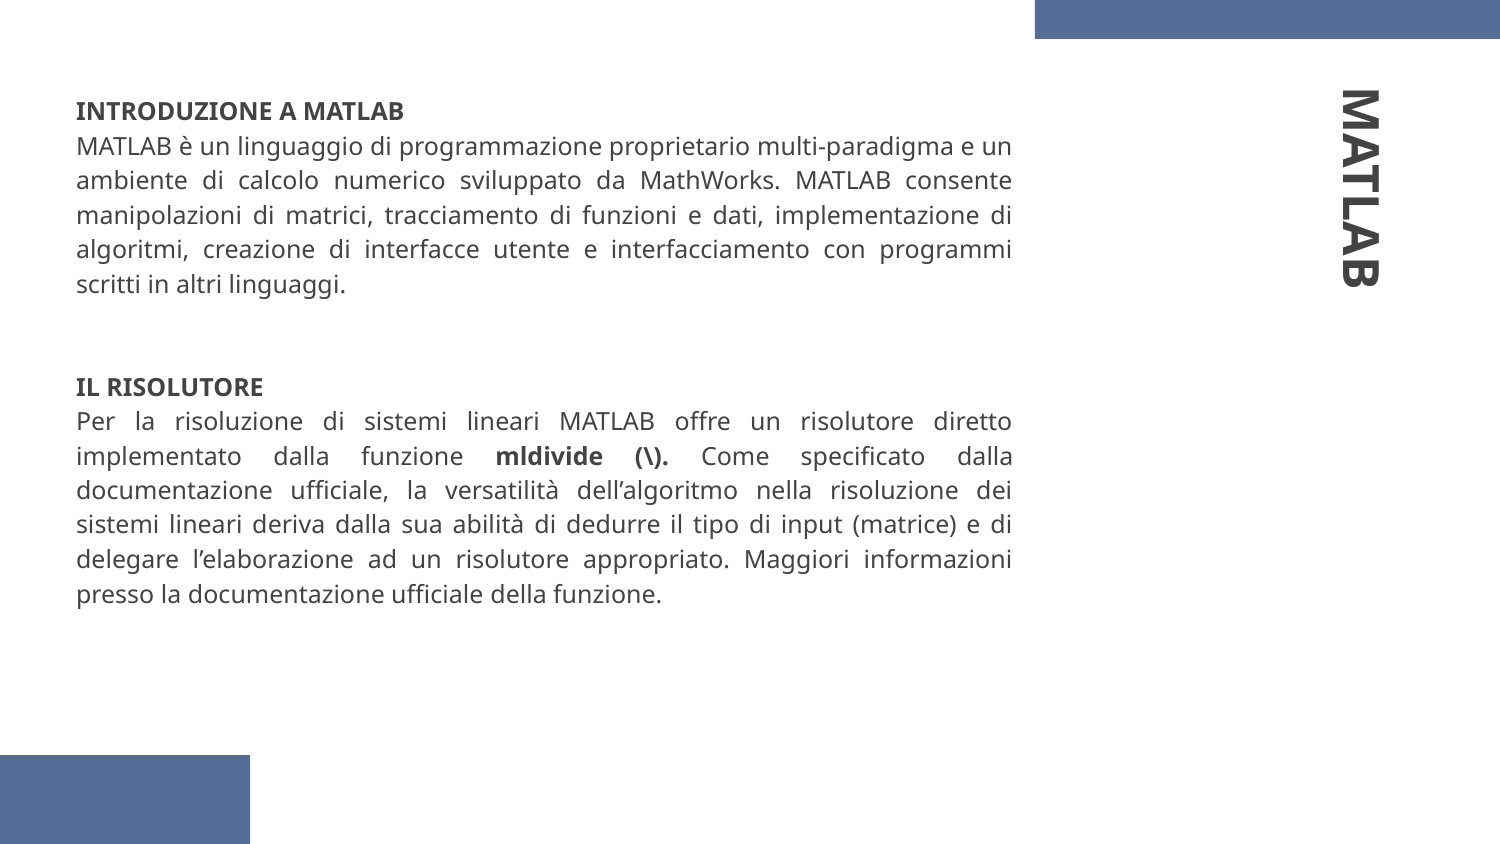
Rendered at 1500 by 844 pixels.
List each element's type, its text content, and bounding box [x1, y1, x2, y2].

subtitle INTRODUZIONE A MATLAB MATLAB è un linguaggio di programmazione proprietario multi-paradigma e un ambiente di calcolo numerico sviluppato da MathWorks. MATLAB consente manipolazioni di matrici, tracciamento di funzioni e dati, implementazione di algoritmi, creazione di interfacce utente e interfacciamento con programmi scritti in altri linguaggi. IL RISOLUTORE Per la risoluzione di sistemi lineari MATLAB offre un risolutore diretto implementato dalla funzione mldivide (\). Come specificato dalla documentazione ufficiale, la versatilità dell’algoritmo nella risoluzione dei sistemi lineari deriva dalla sua abilità di dedurre il tipo di input (matrice) e di delegare l’elaborazione ad un risolutore appropriato. Maggiori informazioni presso la documentazione ufficiale della funzione. [60, 76, 1029, 768]
text_box [1034, 0, 1500, 39]
text_box [0, 755, 251, 844]
title MATLAB [1328, 71, 1409, 643]
